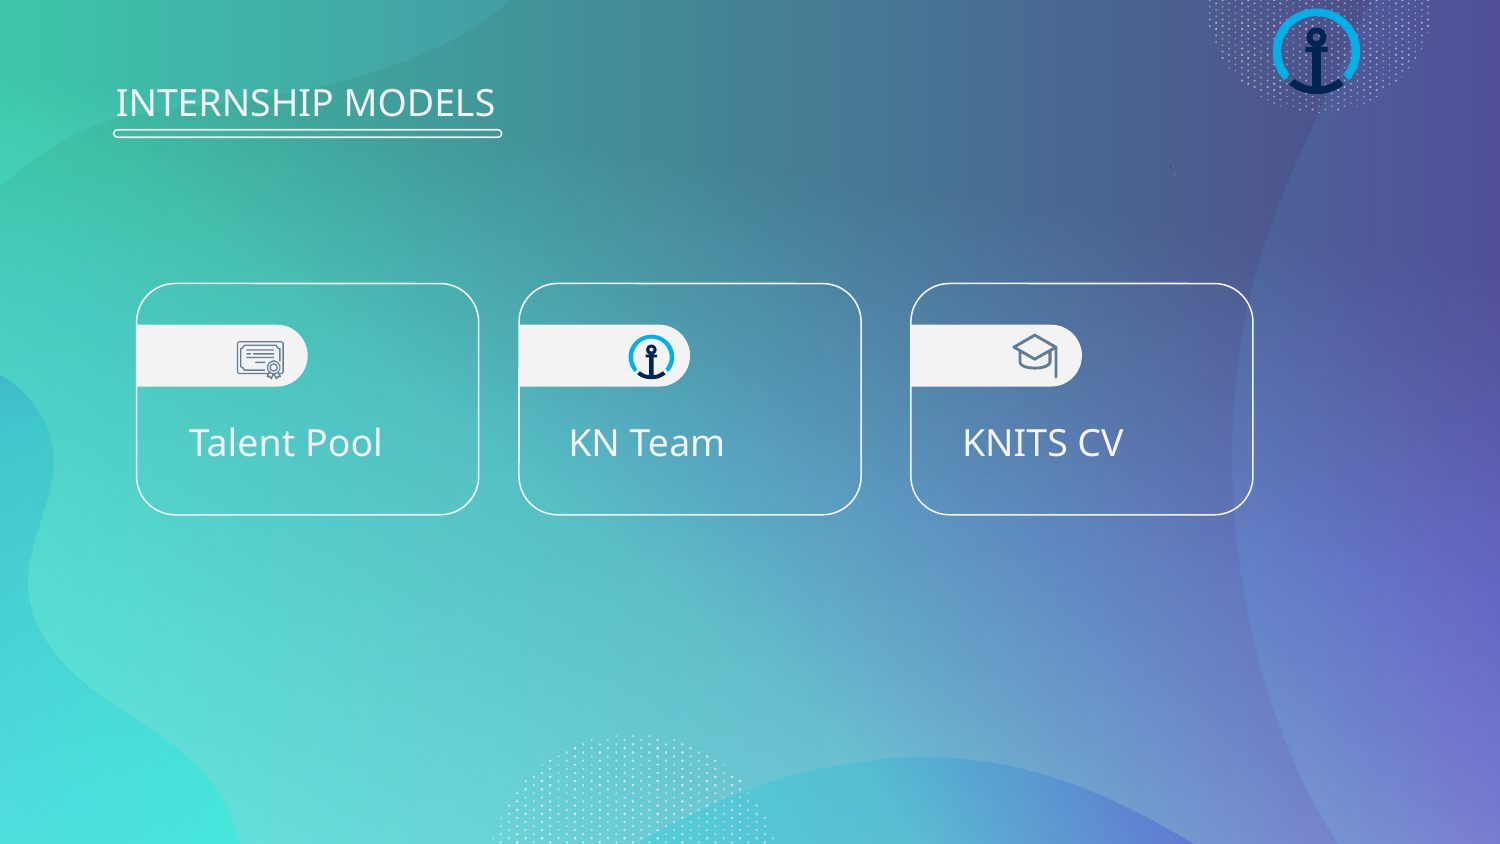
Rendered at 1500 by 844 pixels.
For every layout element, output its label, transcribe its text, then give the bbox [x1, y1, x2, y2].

title KNITS CV [947, 404, 1236, 468]
text_box [518, 283, 862, 515]
text_box [113, 129, 502, 138]
picture [0, 0, 1500, 844]
title INTERNSHIP MODELS [100, 64, 600, 220]
text_box [1012, 333, 1058, 379]
text_box [136, 283, 479, 515]
title Talent Pool [173, 404, 463, 468]
title KN Team [553, 404, 842, 468]
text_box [236, 340, 285, 380]
text_box [910, 283, 1253, 515]
